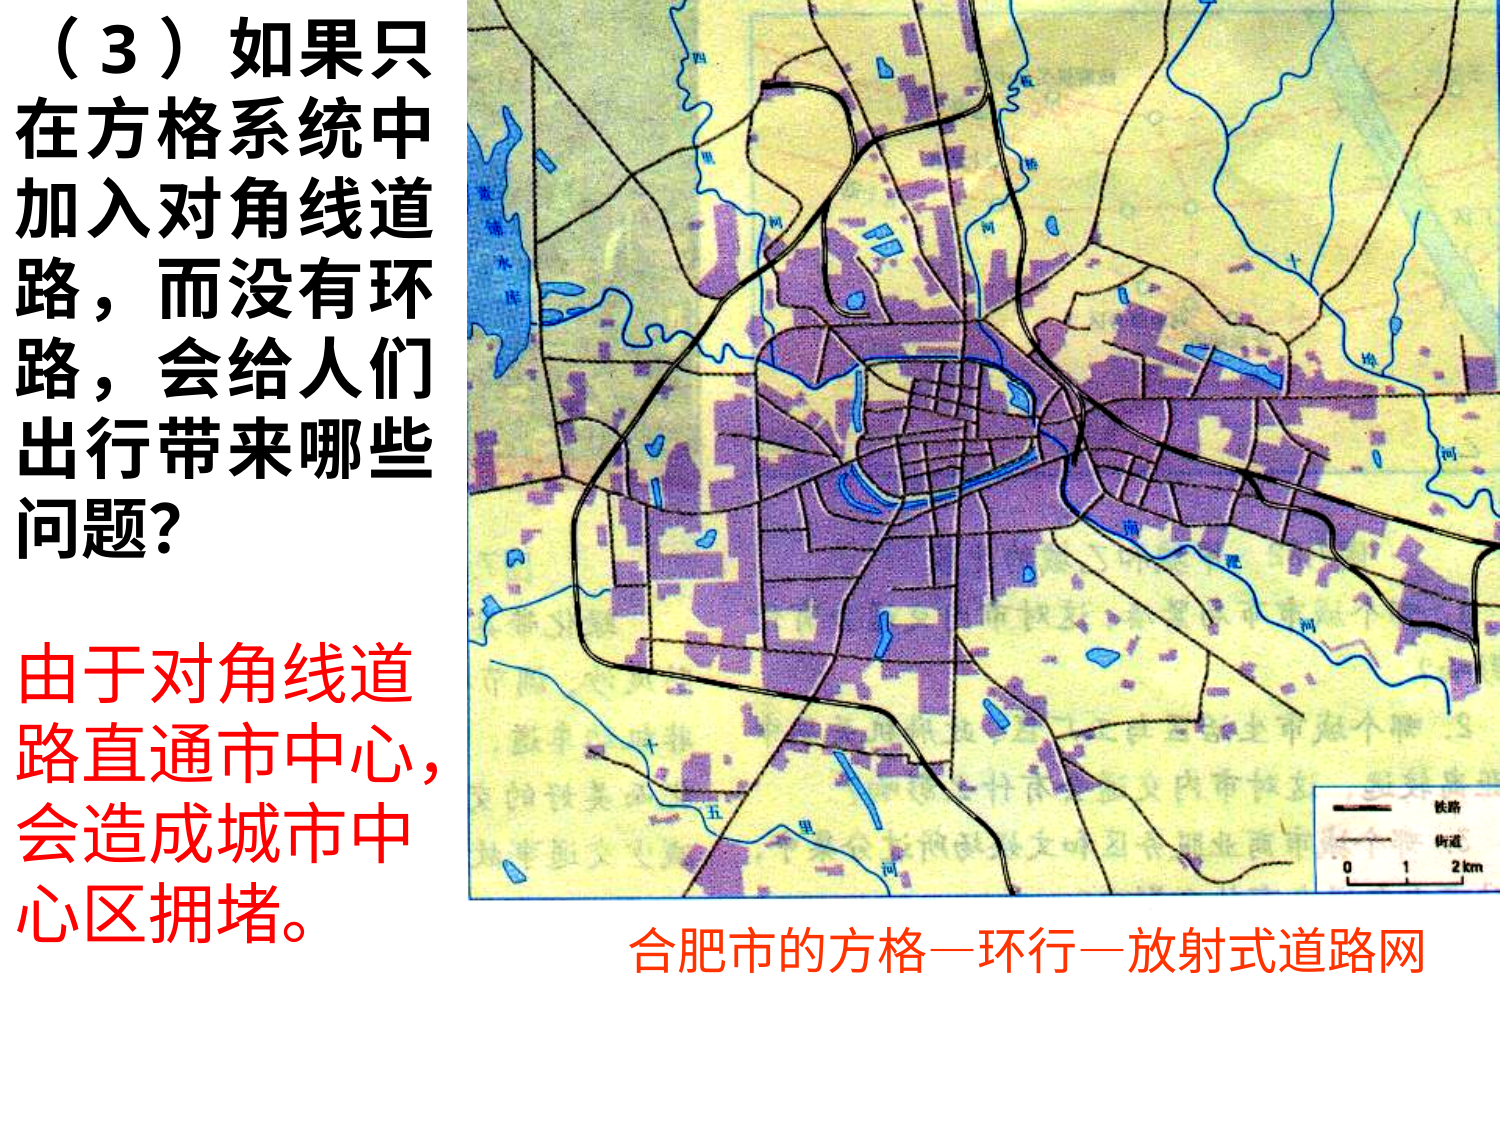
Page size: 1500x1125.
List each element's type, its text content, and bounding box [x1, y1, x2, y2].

text_box 由于对角线道路直通市中心，会造成城市中心区拥堵。 [0, 624, 450, 960]
picture [467, 0, 1500, 910]
text_box （3）如果只在方格系统中加入对角线道路，而没有环路，会给人们出行带来哪些问题？ [0, 0, 450, 575]
text_box 合肥市的方格—环行—放射式道路网 [612, 912, 1450, 988]
